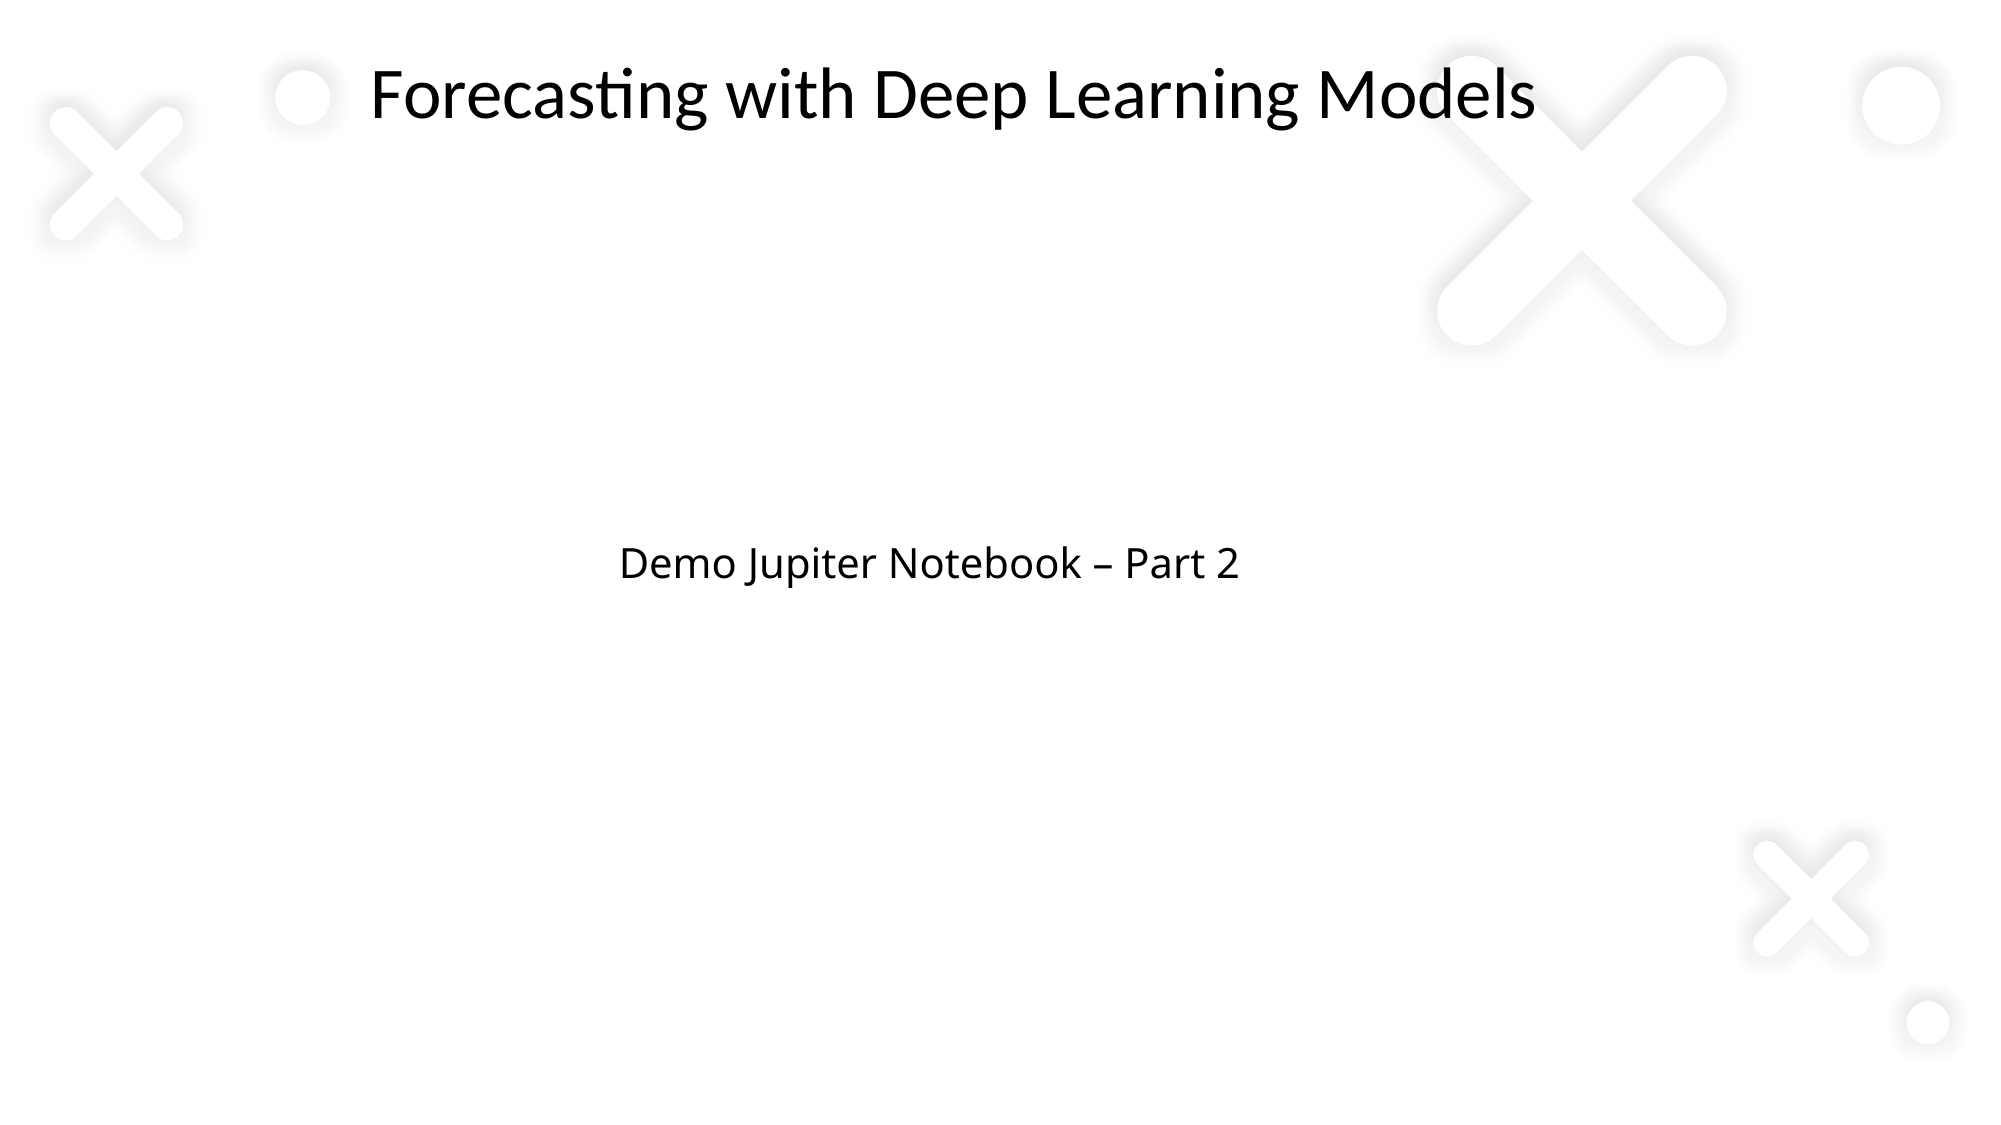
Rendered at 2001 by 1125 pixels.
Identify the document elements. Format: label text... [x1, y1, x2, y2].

text_box Forecasting with Deep Learning Models [43, 19, 1866, 142]
text_box Demo Jupiter Notebook – Part 2 [604, 529, 1305, 595]
